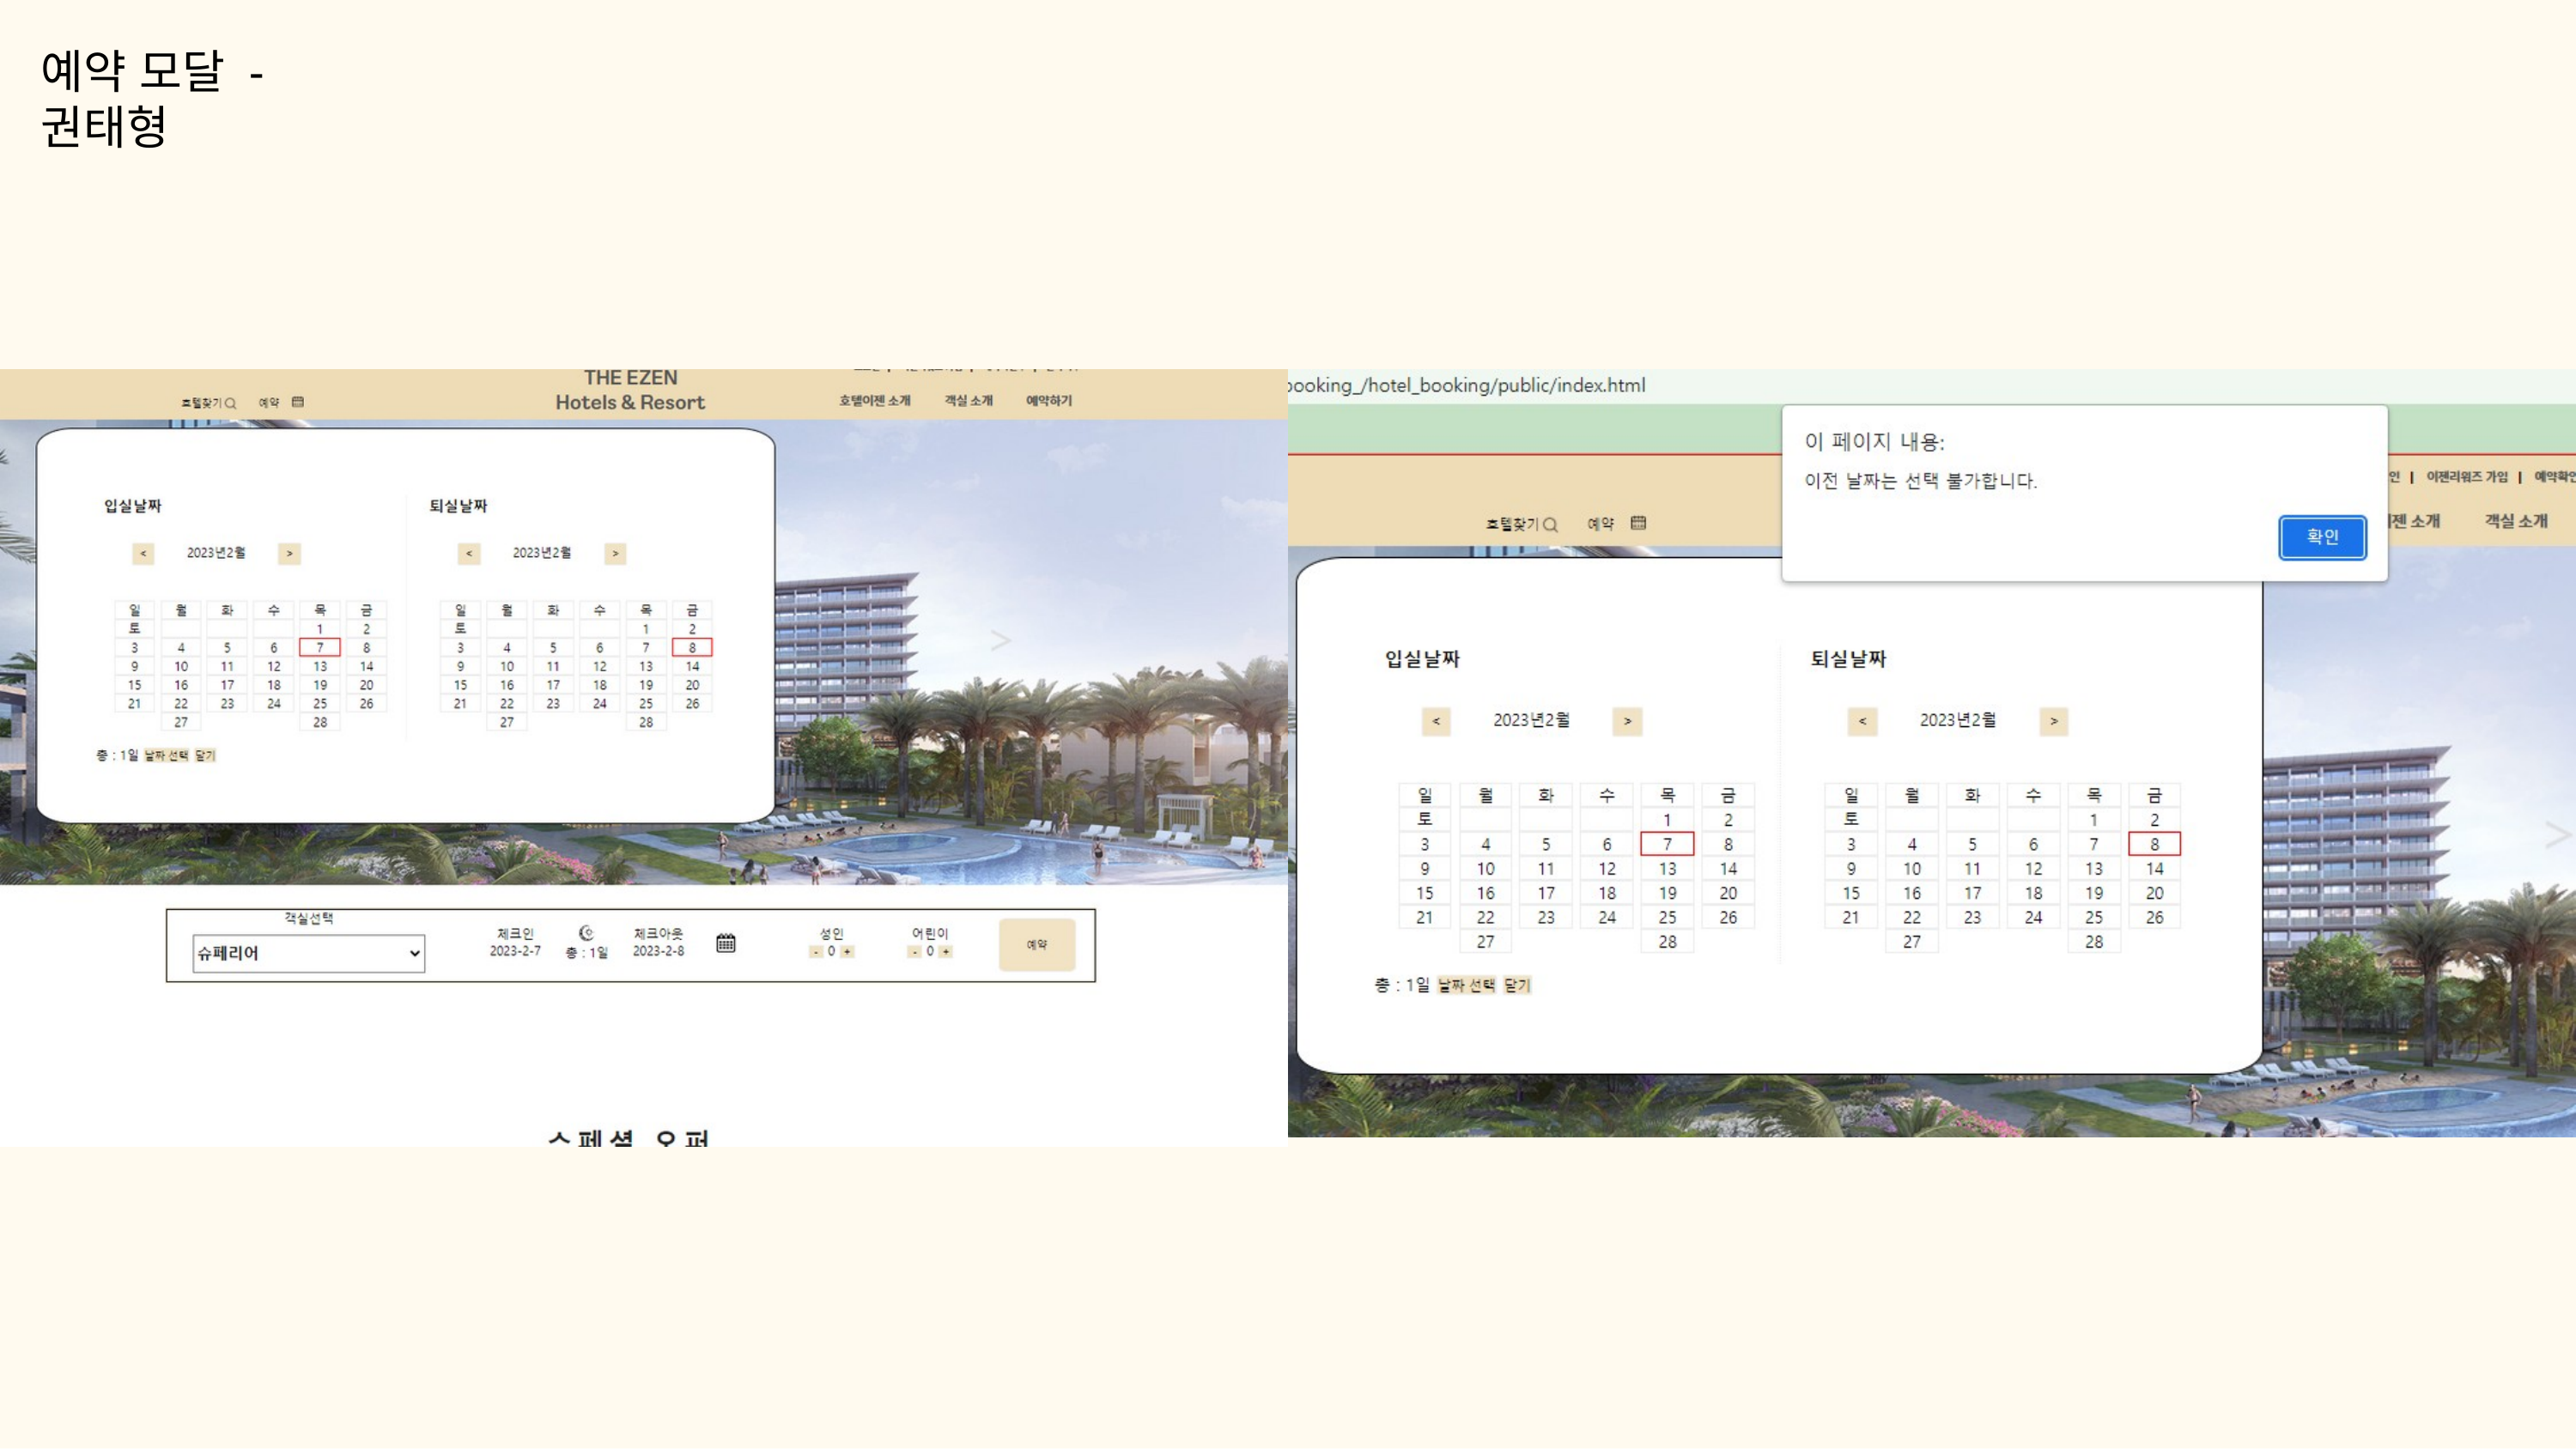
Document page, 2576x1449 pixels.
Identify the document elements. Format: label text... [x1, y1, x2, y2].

text_box 예약 모달 - 권태형 [38, 40, 369, 155]
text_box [0, 369, 2576, 1147]
